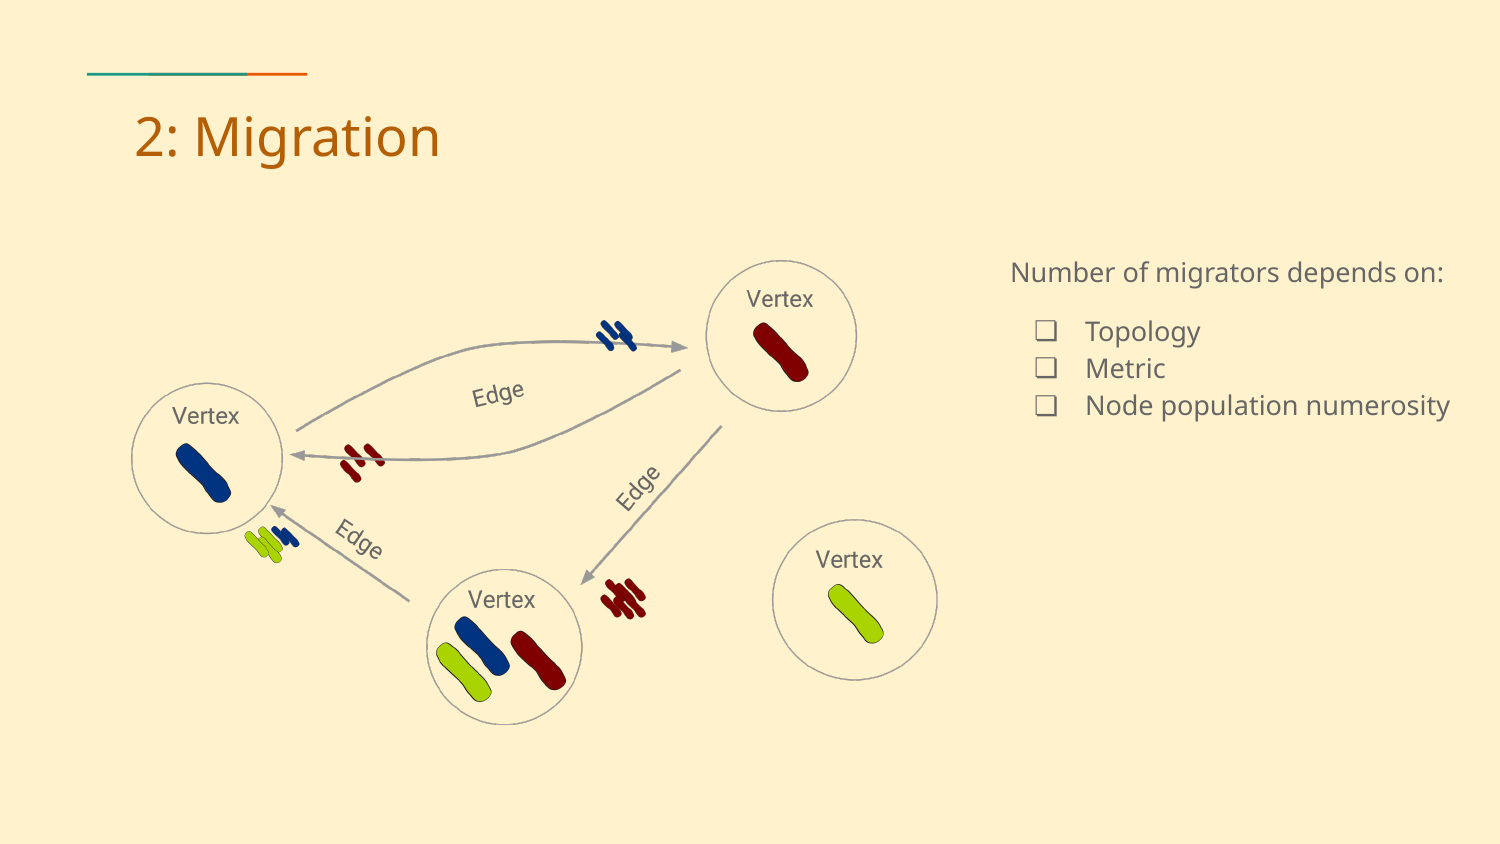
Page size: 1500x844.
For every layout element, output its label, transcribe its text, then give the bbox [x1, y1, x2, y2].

picture [131, 260, 980, 726]
title 2: Migration [119, 87, 1381, 176]
text_box Number of migrators depends on: Topology Metric Node population numerosity [995, 236, 1500, 498]
